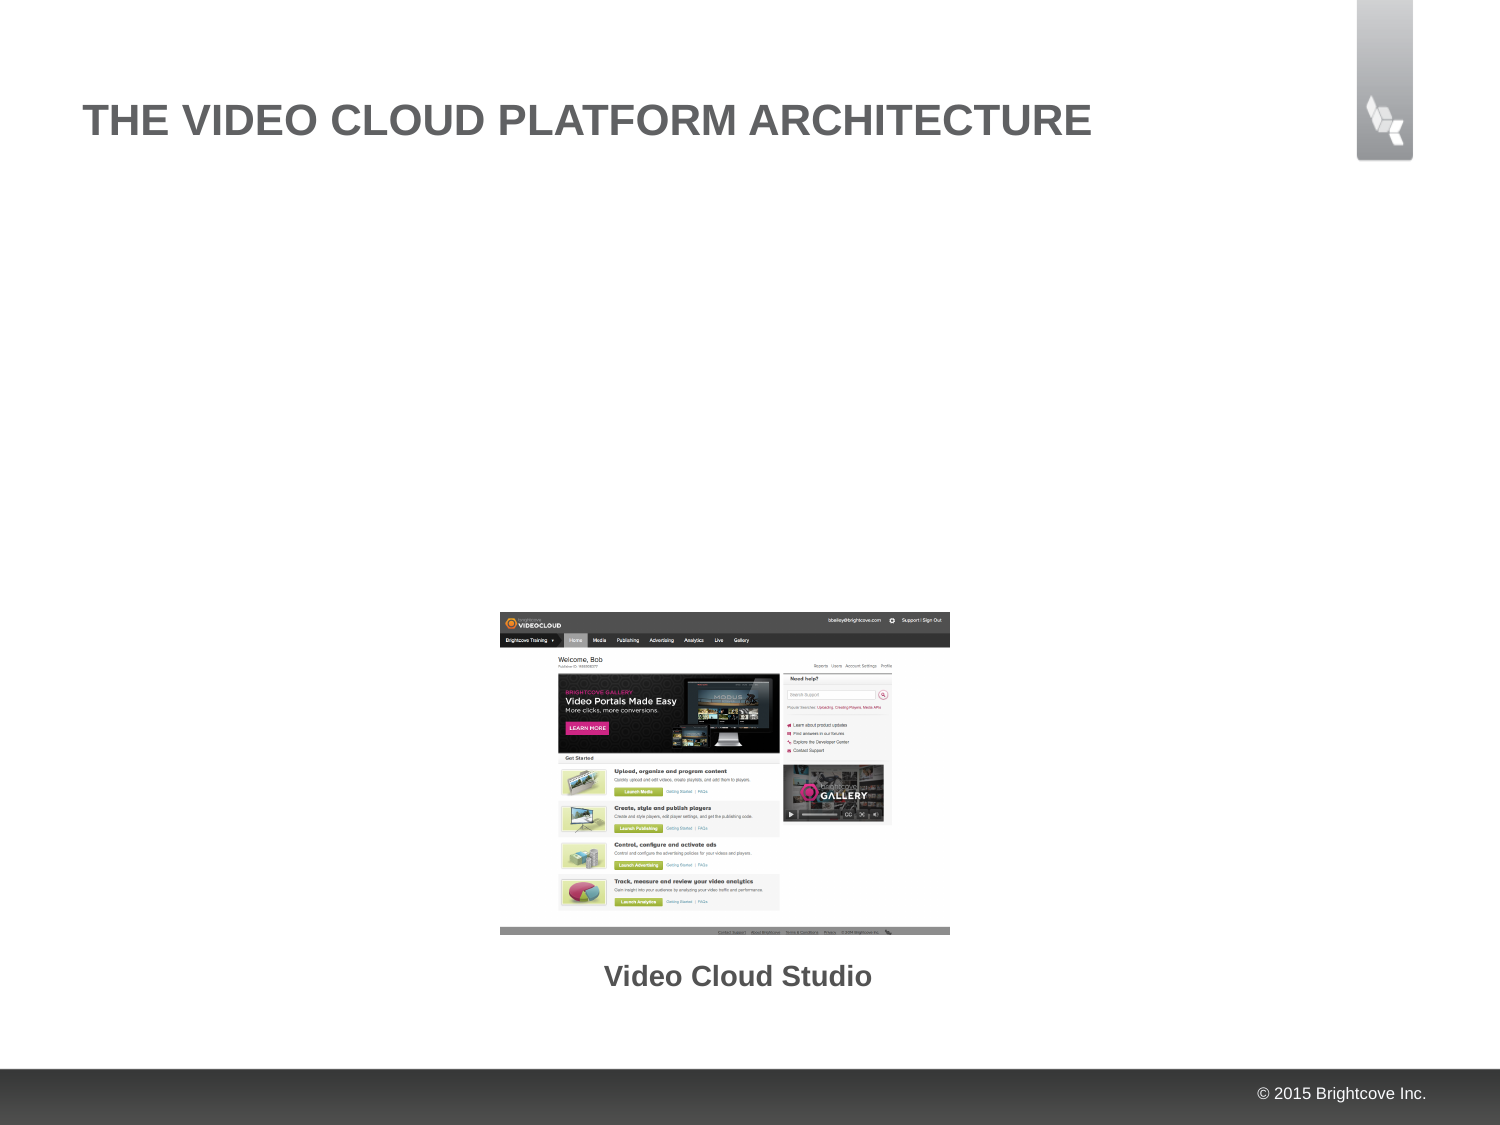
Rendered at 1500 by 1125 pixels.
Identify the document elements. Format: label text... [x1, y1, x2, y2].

text_box Video Cloud Studio [588, 949, 888, 1000]
picture [0, 0, 1500, 1125]
title The Video Cloud Platform Architecture [66, 34, 1322, 203]
